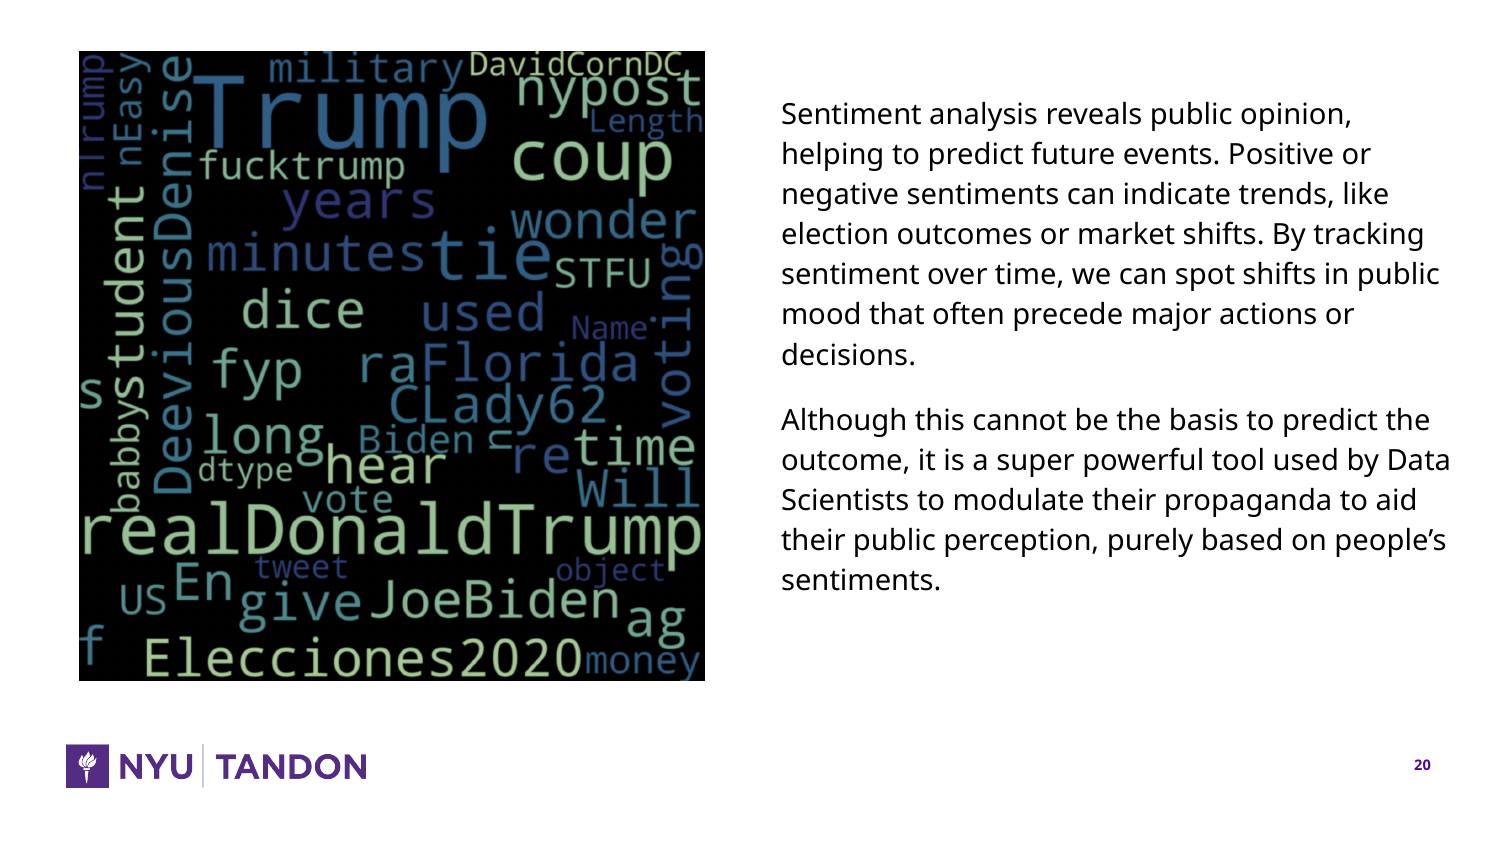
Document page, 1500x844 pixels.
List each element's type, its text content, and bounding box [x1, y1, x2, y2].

picture [79, 51, 705, 681]
text_box Sentiment analysis reveals public opinion, helping to predict future events. Positive or negative sentiments can indicate trends, like election outcomes or market shifts. By tracking sentiment over time, we can spot shifts in public mood that often precede major actions or decisions. Although this cannot be the basis to predict the outcome, it is a super powerful tool used by Data Scientists to modulate their propaganda to aid their public perception, purely based on people’s sentiments. [765, 74, 1468, 612]
picture [66, 744, 366, 788]
